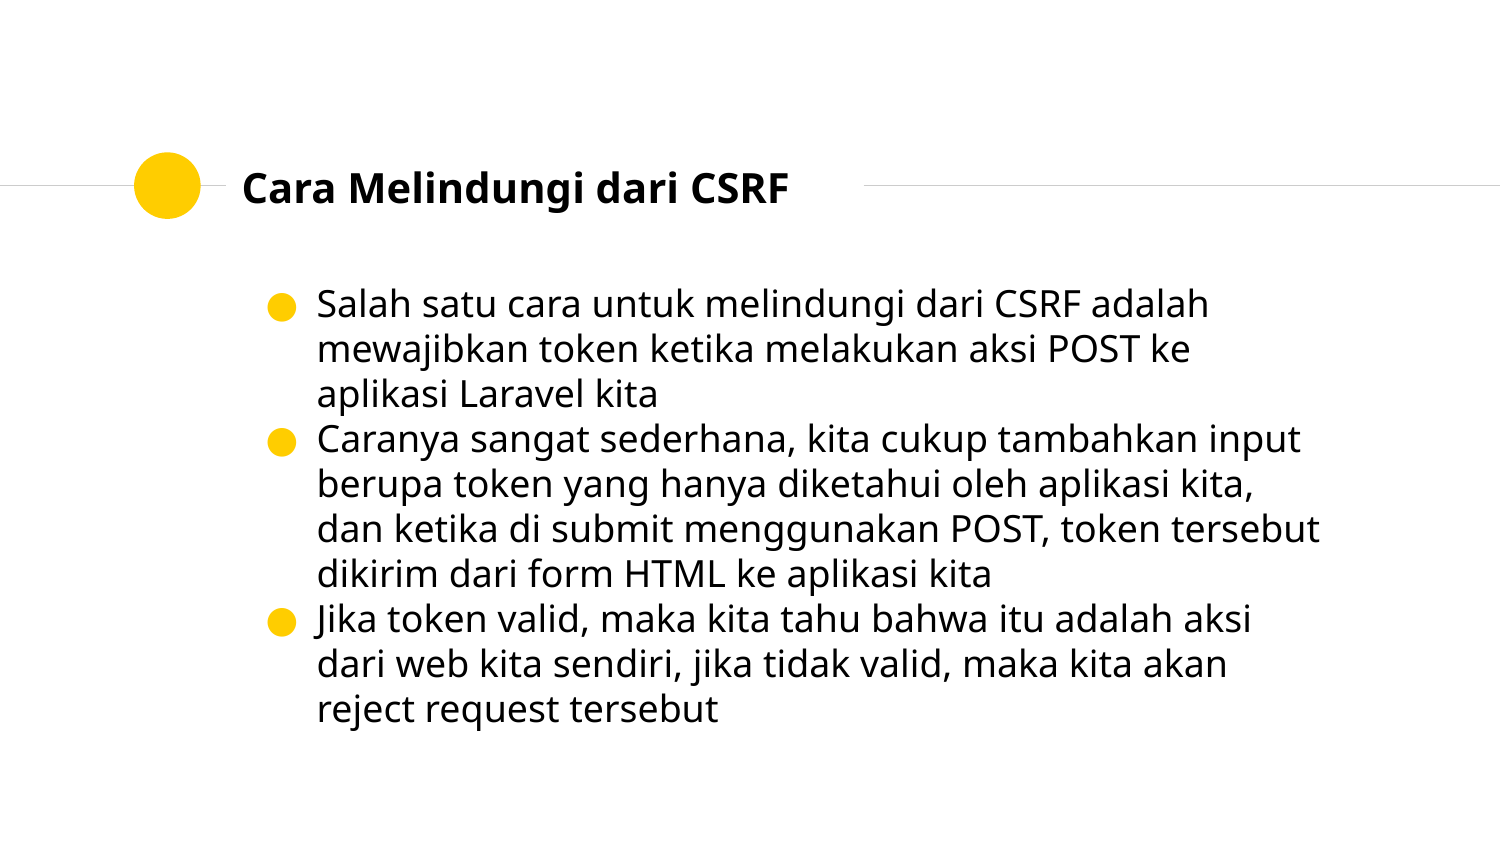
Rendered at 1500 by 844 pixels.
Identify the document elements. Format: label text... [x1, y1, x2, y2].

title Cara Melindungi dari CSRF [226, 146, 863, 219]
list Salah satu cara untuk melindungi dari CSRF adalah mewajibkan token ketika melakukan aksi POST ke aplikasi Laravel kita Caranya sangat sederhana, kita cukup tambahkan input berupa token yang hanya diketahui oleh aplikasi kita, dan ketika di submit menggunakan POST, token tersebut dikirim dari form HTML ke aplikasi kita Jika token valid, maka kita tahu bahwa itu adalah aksi dari web kita sendiri, jika tidak valid, maka kita akan reject request tersebut [226, 265, 1344, 776]
